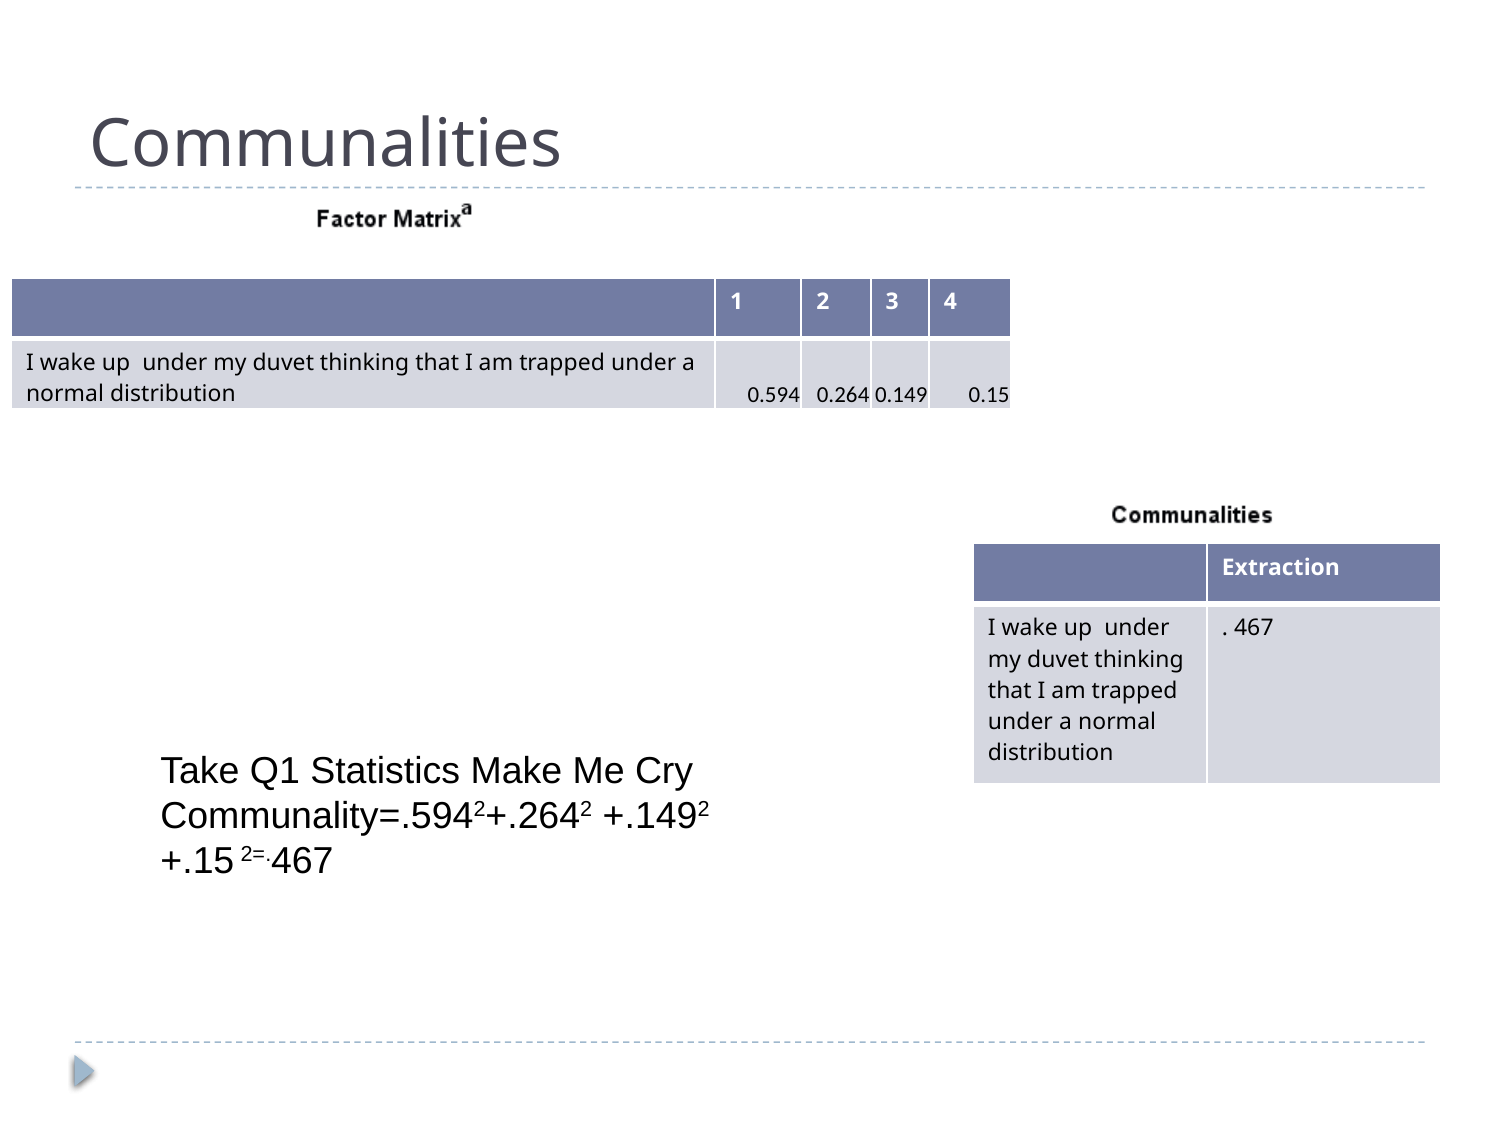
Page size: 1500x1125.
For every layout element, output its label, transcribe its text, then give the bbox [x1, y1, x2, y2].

table_cell 0.149 [872, 341, 928, 408]
table_header Extraction [1208, 544, 1440, 601]
picture [953, 489, 1442, 531]
picture [60, 193, 751, 245]
table_header 2 [802, 279, 870, 336]
text_box Take Q1 Statistics Make Me Cry Communality=.5942+.2642 +.1492 +.15 2=.467 [145, 738, 792, 979]
text_box [112, 188, 1388, 225]
table_header 1 [716, 279, 800, 336]
table_cell I wake up under my duvet thinking that I am trapped under a normal distribution [974, 607, 1206, 783]
table_cell 0.15 [930, 341, 1010, 408]
table_cell . 467 [1208, 607, 1440, 783]
table_cell 0.264 [802, 341, 870, 408]
table_header [974, 544, 1206, 601]
table_cell I wake up under my duvet thinking that I am trapped under a normal distribution [12, 341, 714, 408]
table_header [12, 279, 714, 336]
table_header 3 [872, 279, 928, 336]
title Communalities [75, 37, 1425, 188]
table_cell 0.594 [716, 341, 800, 408]
table_header 4 [930, 279, 1010, 336]
